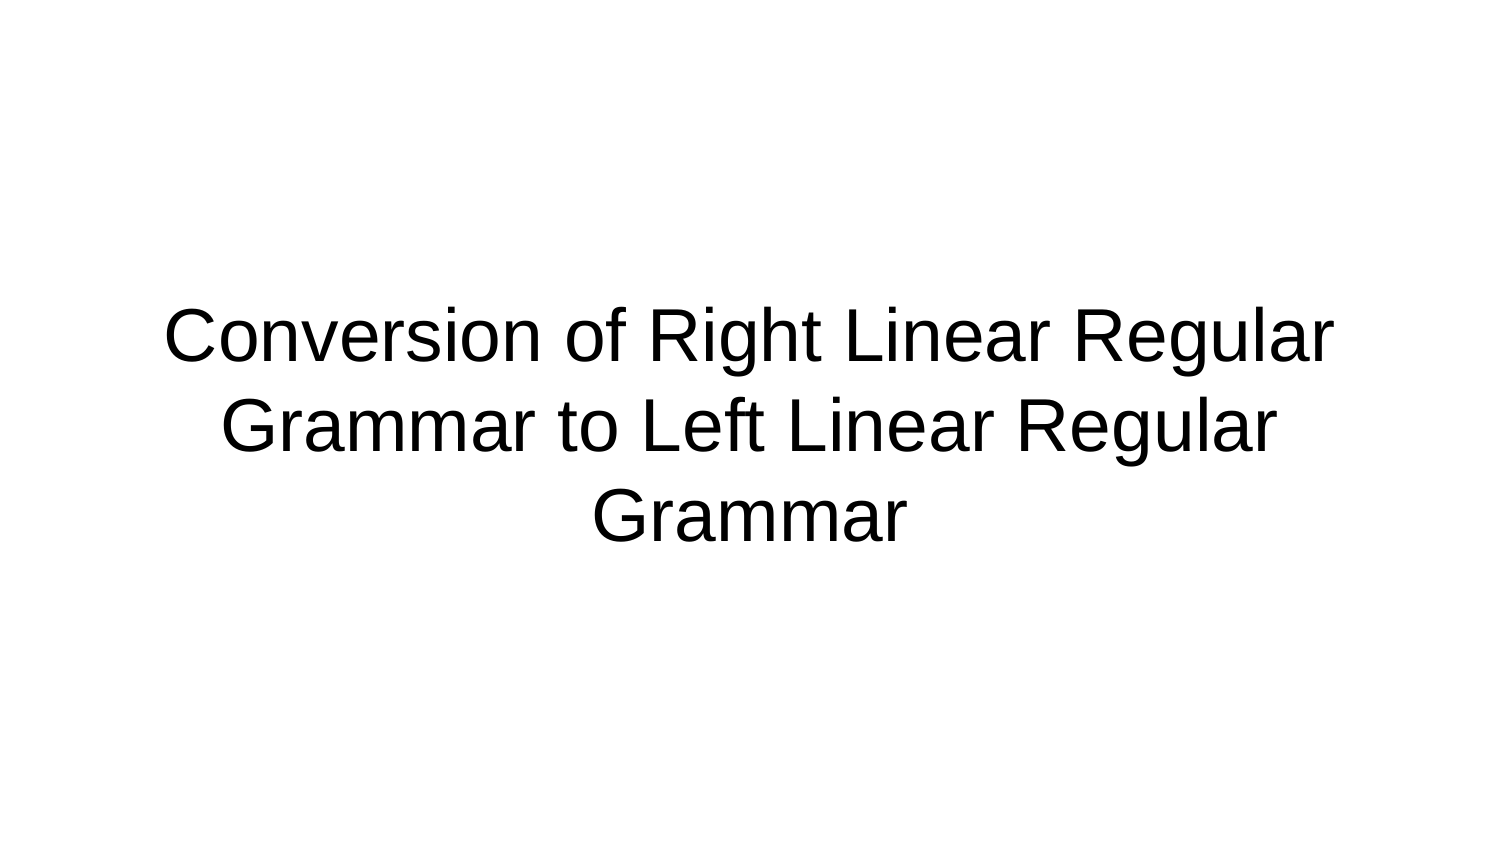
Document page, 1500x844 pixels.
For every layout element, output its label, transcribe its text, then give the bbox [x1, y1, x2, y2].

title Conversion of Right Linear Regular Grammar to Left Linear Regular Grammar [51, 352, 1449, 491]
